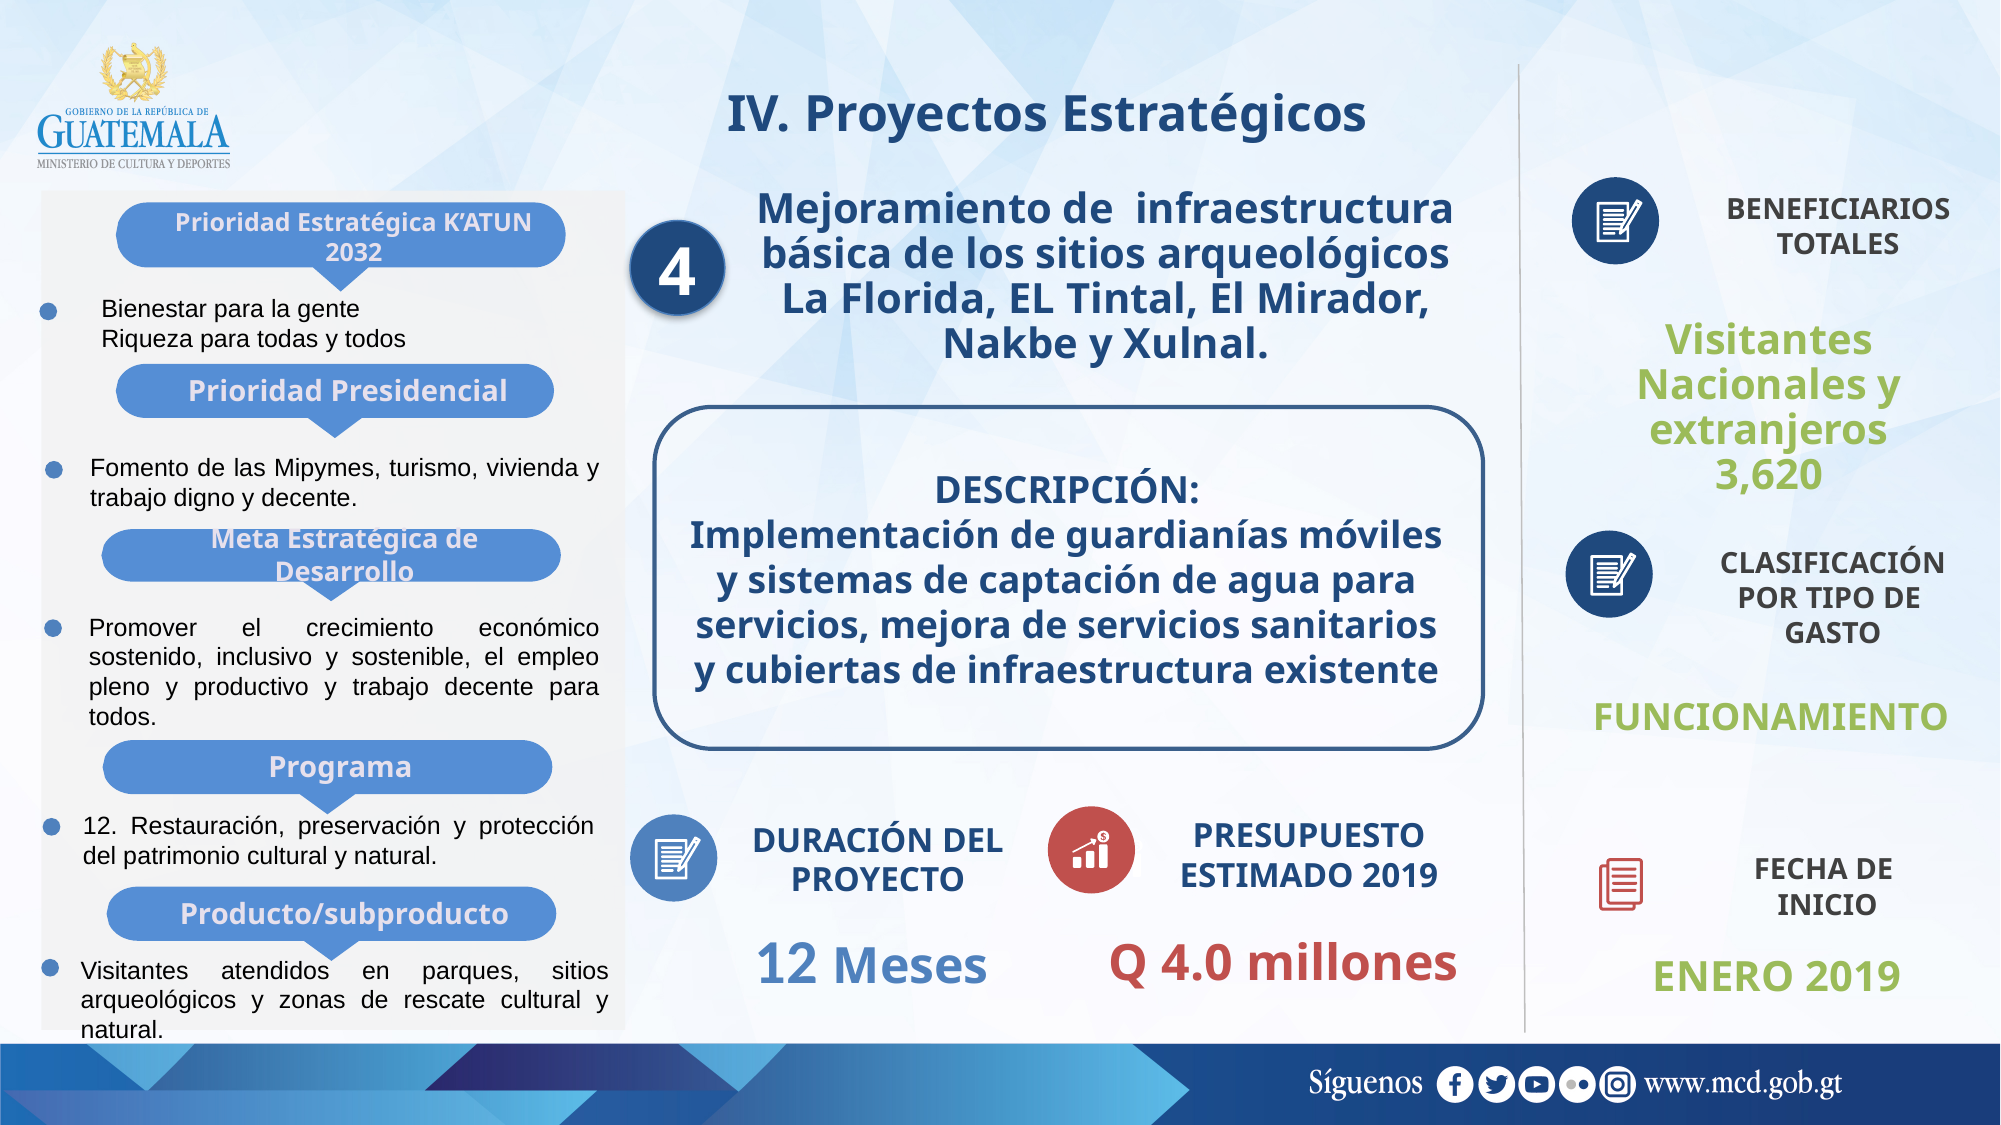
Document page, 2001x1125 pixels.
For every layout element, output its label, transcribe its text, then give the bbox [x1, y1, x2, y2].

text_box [1565, 530, 1653, 618]
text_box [1057, 814, 1511, 993]
text_box 12. Restauración, preservación y protección del patrimonio cultural y natural. [82, 809, 596, 870]
text_box [37, 300, 60, 323]
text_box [1518, 63, 1526, 1033]
text_box [629, 234, 643, 302]
picture [0, 0, 2001, 1125]
text_box [40, 815, 63, 838]
text_box [652, 404, 1486, 751]
text_box 12 Meses [684, 921, 1054, 997]
text_box [43, 458, 65, 481]
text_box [1047, 806, 1136, 894]
text_box DESCRIPCIÓN: Implementación de guardianías móviles y sistemas de captación de agua para servicios, mejora de servicios sanitarios y cubiertas de infraestructura existente [681, 743, 1453, 764]
text_box Fomento de las Mipymes, turismo, vivienda y trabajo digno y decente. [570, 451, 601, 512]
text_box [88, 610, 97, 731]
text_box [39, 956, 62, 979]
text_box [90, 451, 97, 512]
text_box [42, 617, 64, 640]
text_box DESCRIPCIÓN: Implementación de guardianías móviles y sistemas de captación de agua para servicios, mejora de servicios sanitarios y cubiertas de infraestructura existente [681, 393, 1453, 412]
text_box IV. Proyectos Estratégicos [622, 68, 1473, 155]
text_box DURACIÓN DEL PROYECTO [732, 818, 1024, 899]
text_box [39, 188, 627, 1032]
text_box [1571, 176, 1660, 265]
text_box Visitantes atendidos en parques, sitios arqueológicos y zonas de rescate cultural y natural. [80, 954, 610, 1044]
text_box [1570, 543, 1972, 741]
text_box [102, 202, 566, 815]
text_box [629, 814, 718, 902]
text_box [1598, 850, 2000, 922]
text_box 4 [643, 221, 727, 317]
text_box ENERO 2019 [1572, 950, 1982, 1001]
text_box Promover el crecimiento económico sostenido, inclusivo y sostenible, el empleo pleno y productivo y trabajo decente para todos. [570, 610, 601, 731]
text_box Producto/subproducto [106, 886, 557, 954]
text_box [1578, 190, 1972, 501]
text_box Mejoramiento de infraestructura básica de los sitios arqueológicos La Florida, EL Tintal, El Mirador, Nakbe y Xulnal. [727, 238, 1486, 317]
